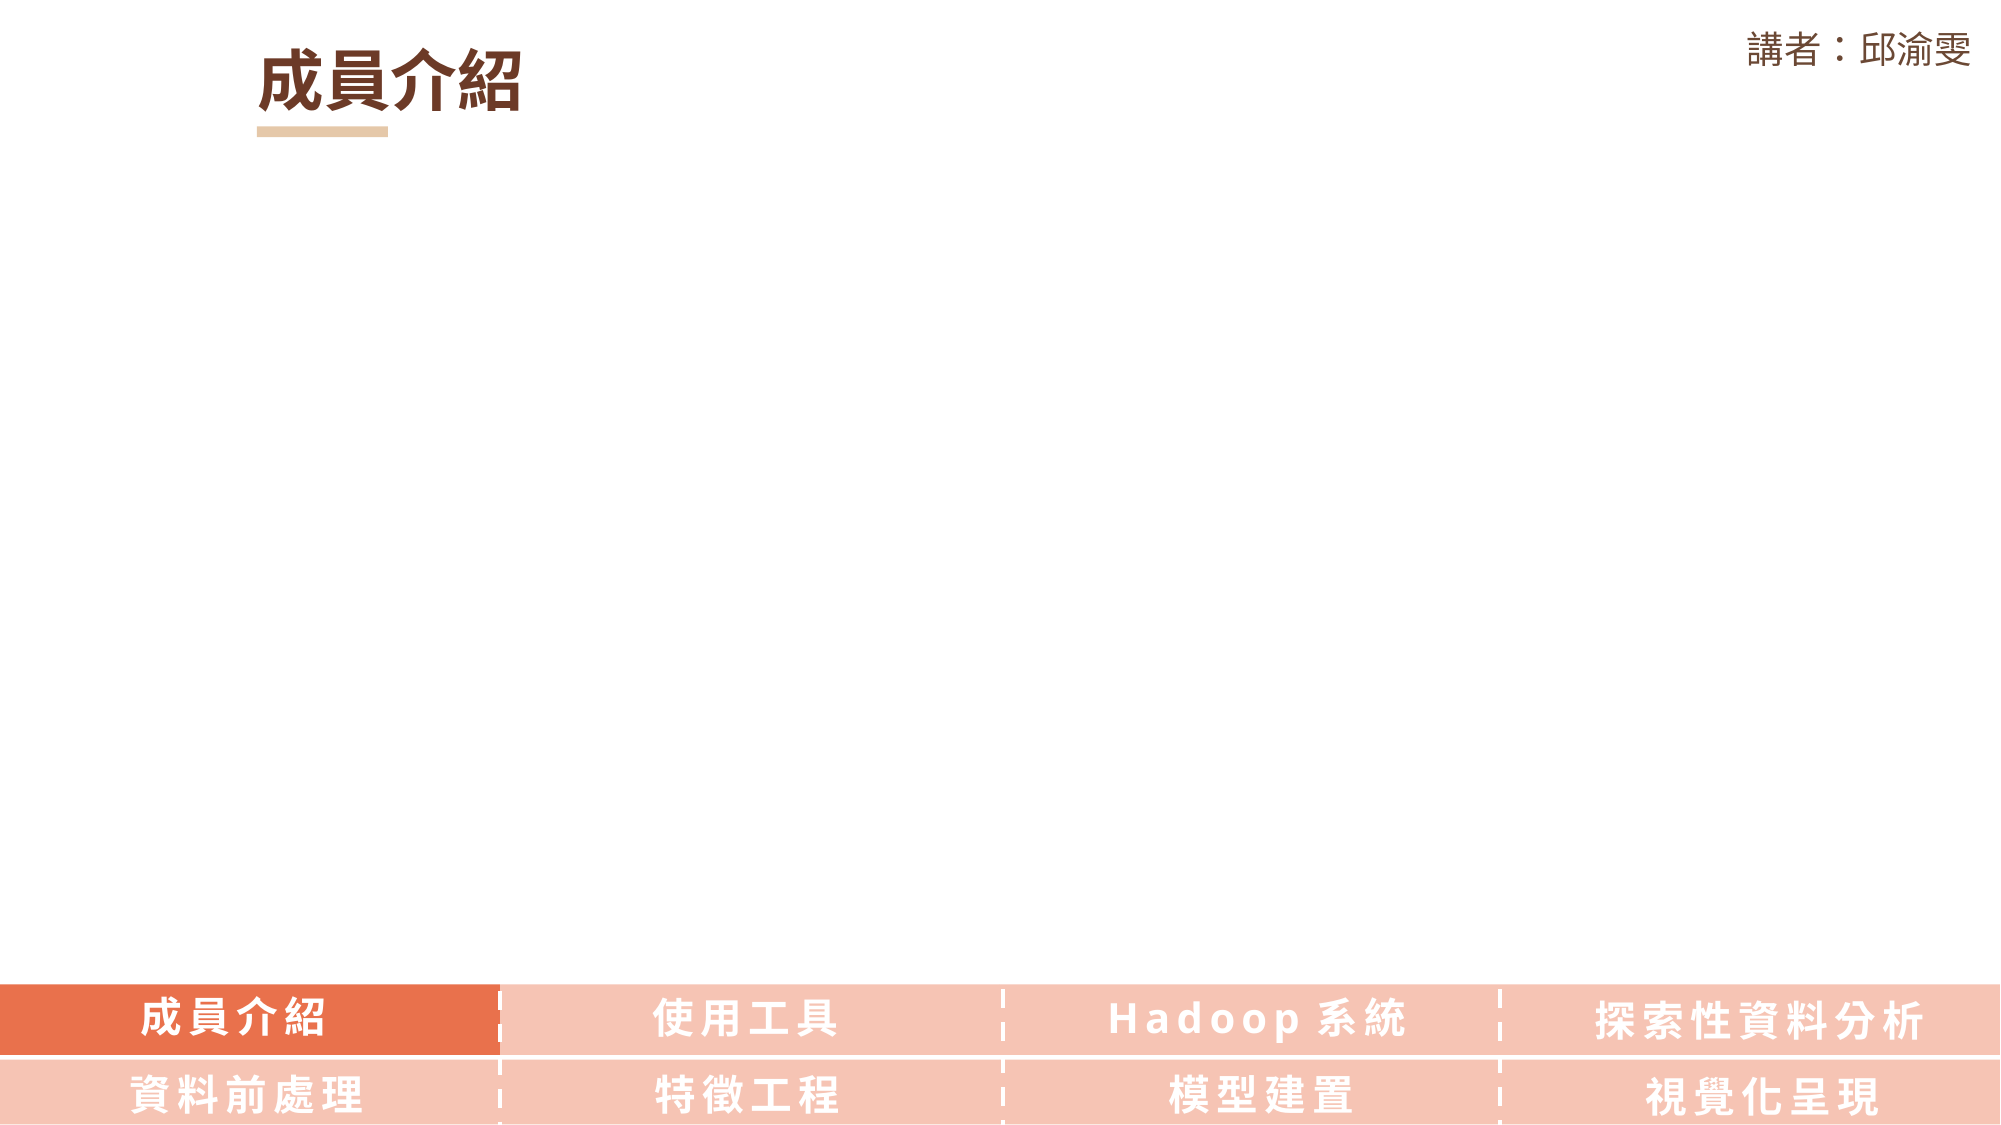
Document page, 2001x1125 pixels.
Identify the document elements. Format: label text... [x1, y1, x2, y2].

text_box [0, 956, 2000, 1125]
text_box 講者：邱渝雯 [1732, 19, 1987, 79]
text_box [256, 127, 389, 138]
text_box 成員介紹 [242, 31, 762, 127]
